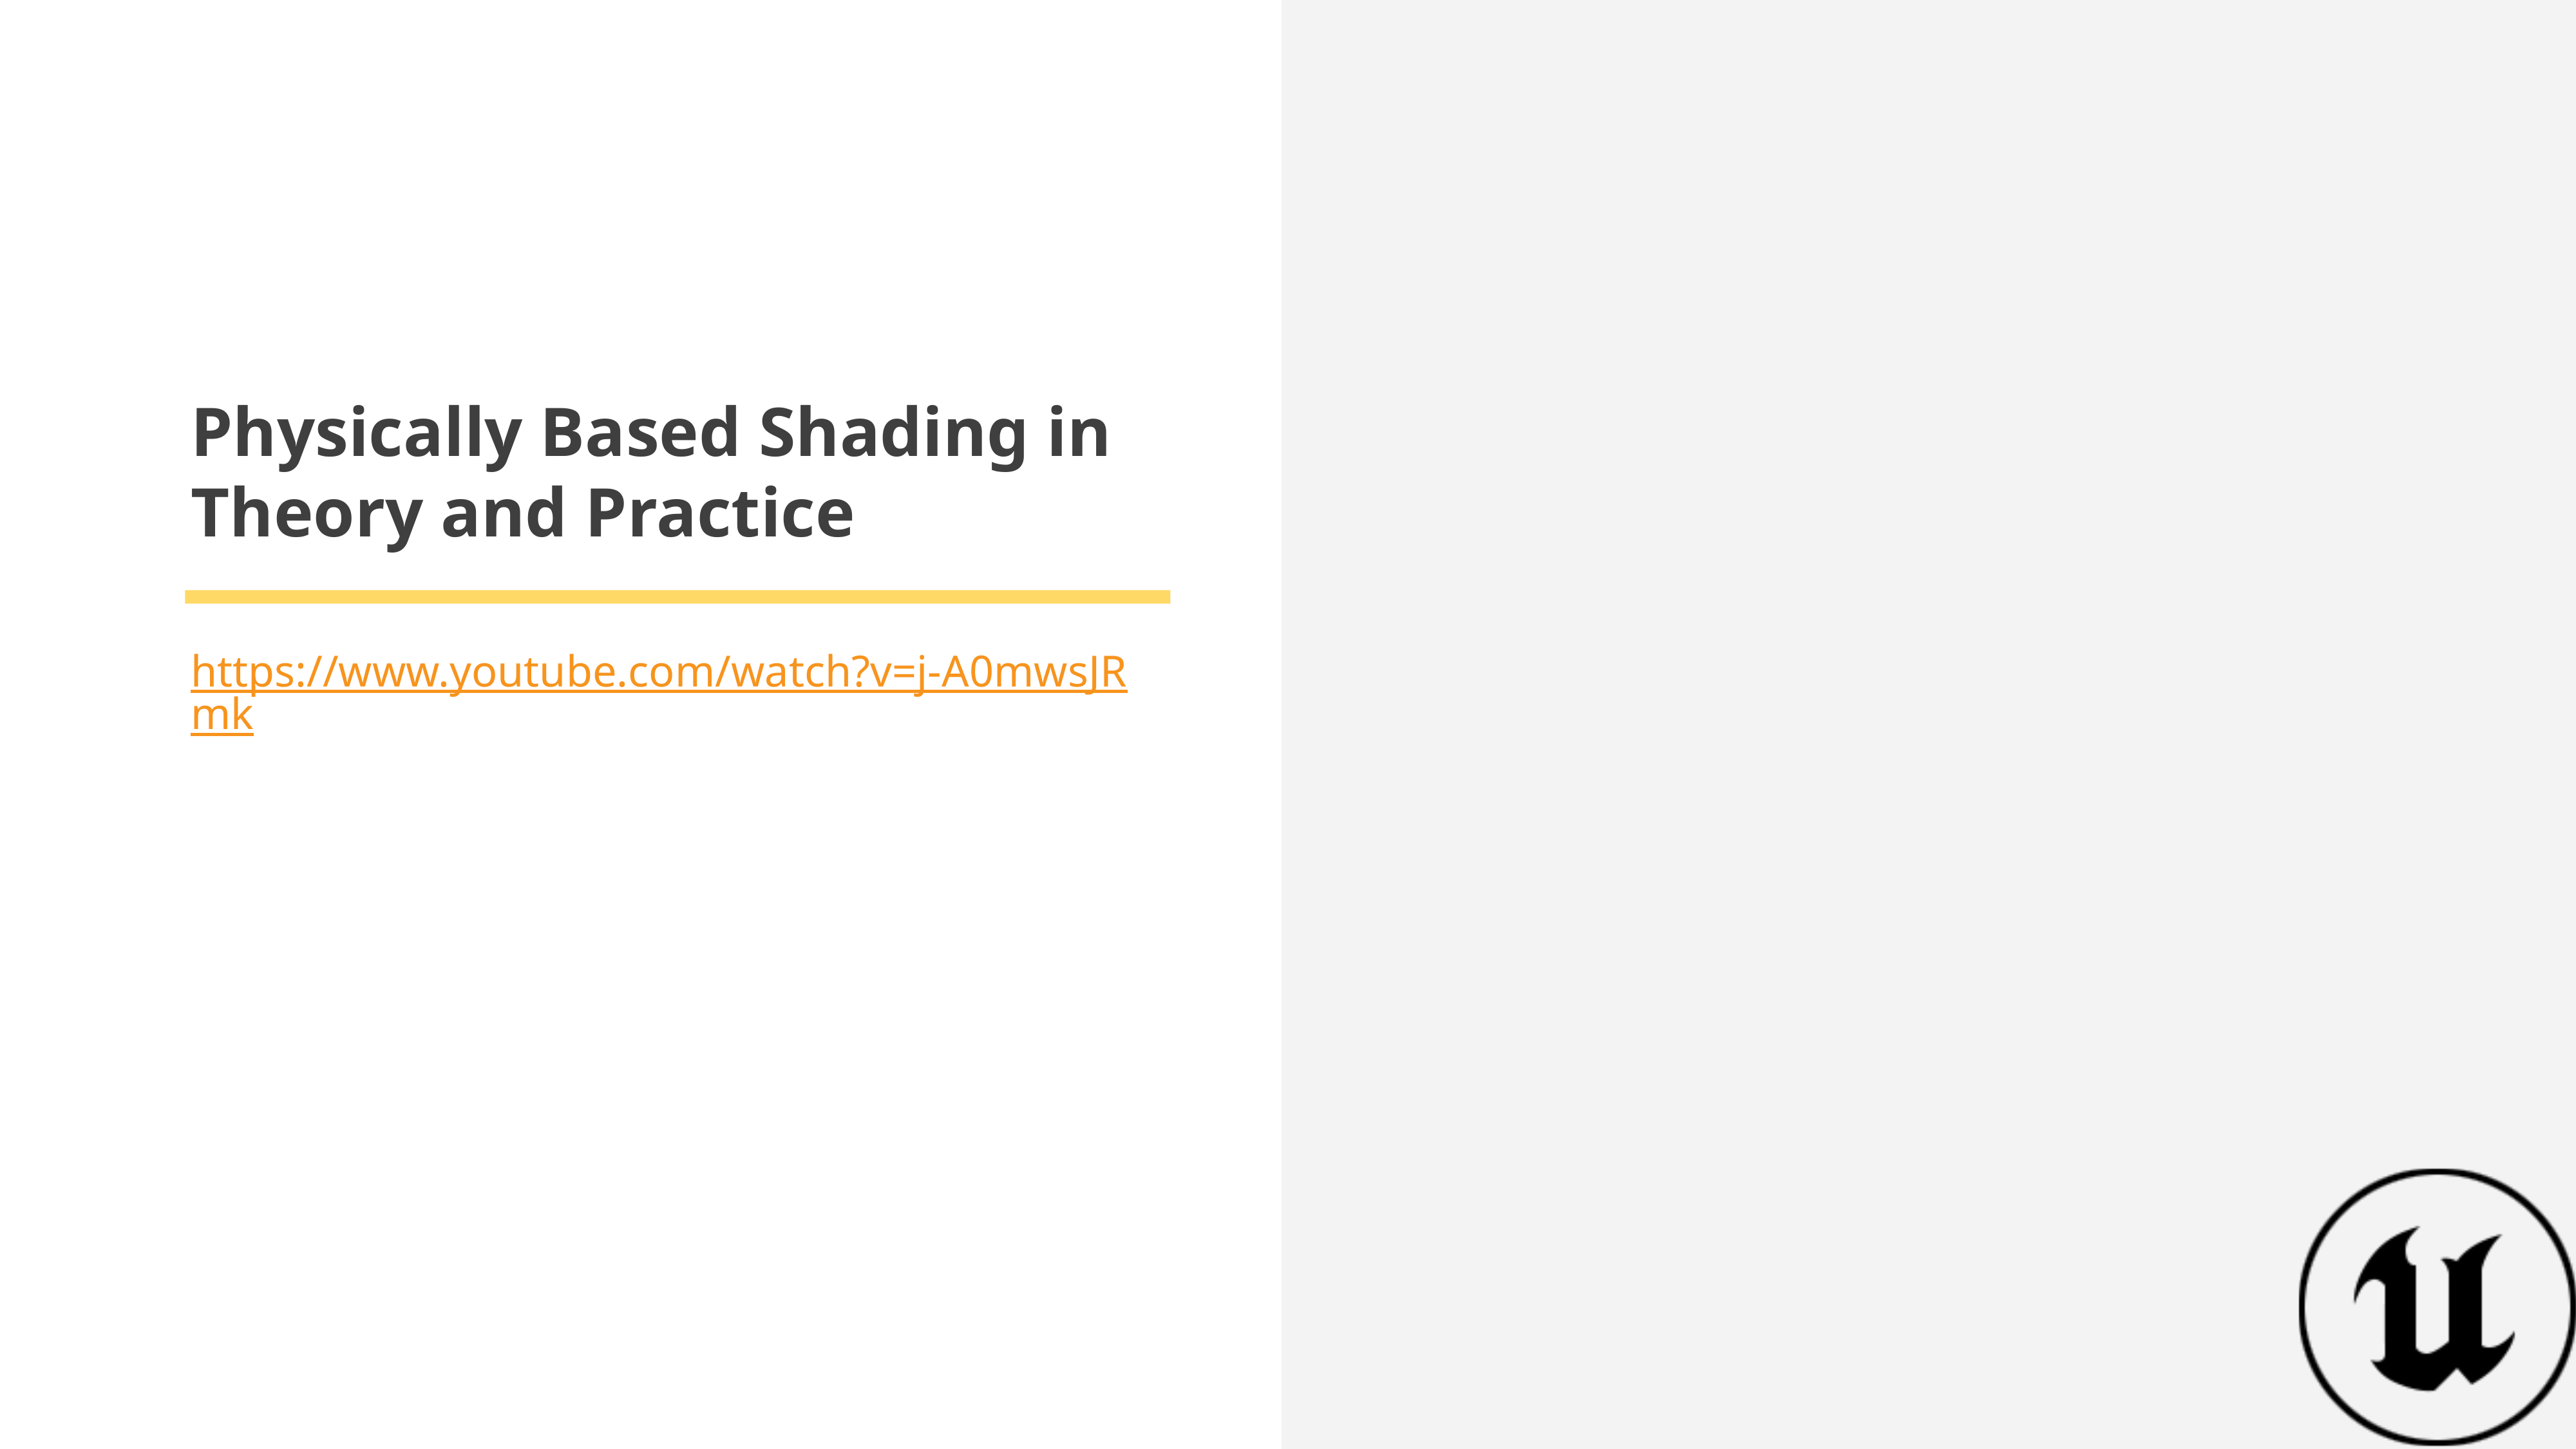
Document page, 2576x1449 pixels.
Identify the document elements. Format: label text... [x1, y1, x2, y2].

text_box [185, 590, 1171, 604]
text_box Physically Based Shading in Theory and Practice [185, 384, 1133, 556]
text_box https://www.youtube.com/watch?v=j-A0mwsJRmk [185, 638, 1171, 708]
text_box [1281, 0, 2576, 1449]
picture [2298, 1165, 2576, 1449]
